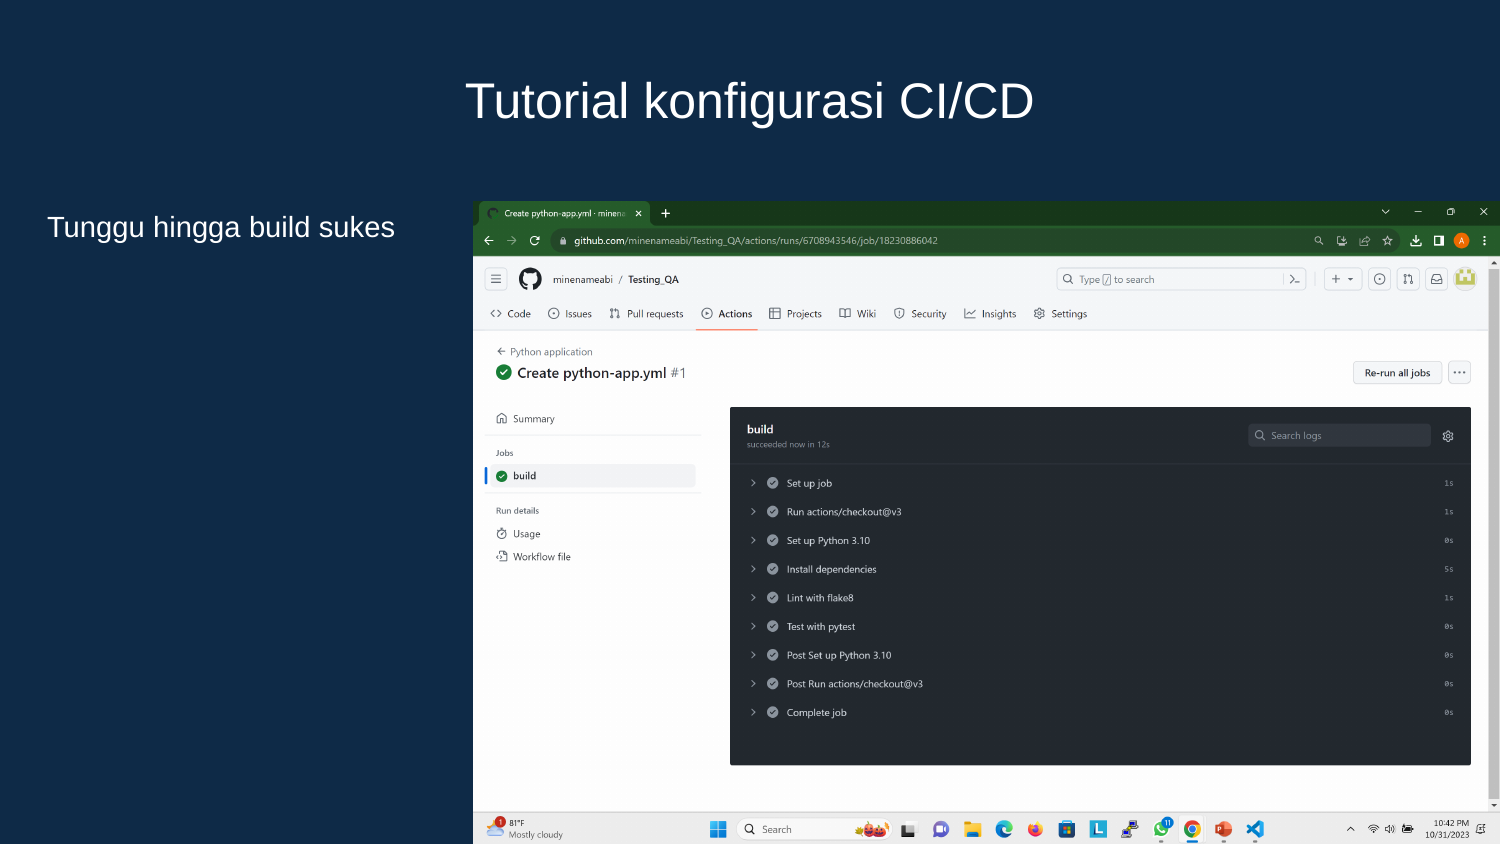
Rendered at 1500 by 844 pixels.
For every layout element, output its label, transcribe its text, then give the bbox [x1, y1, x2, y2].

text_box Tunggu hingga build sukes [32, 201, 422, 251]
title Tutorial konfigurasi CI/CD [171, 53, 1328, 133]
picture [473, 200, 1500, 844]
